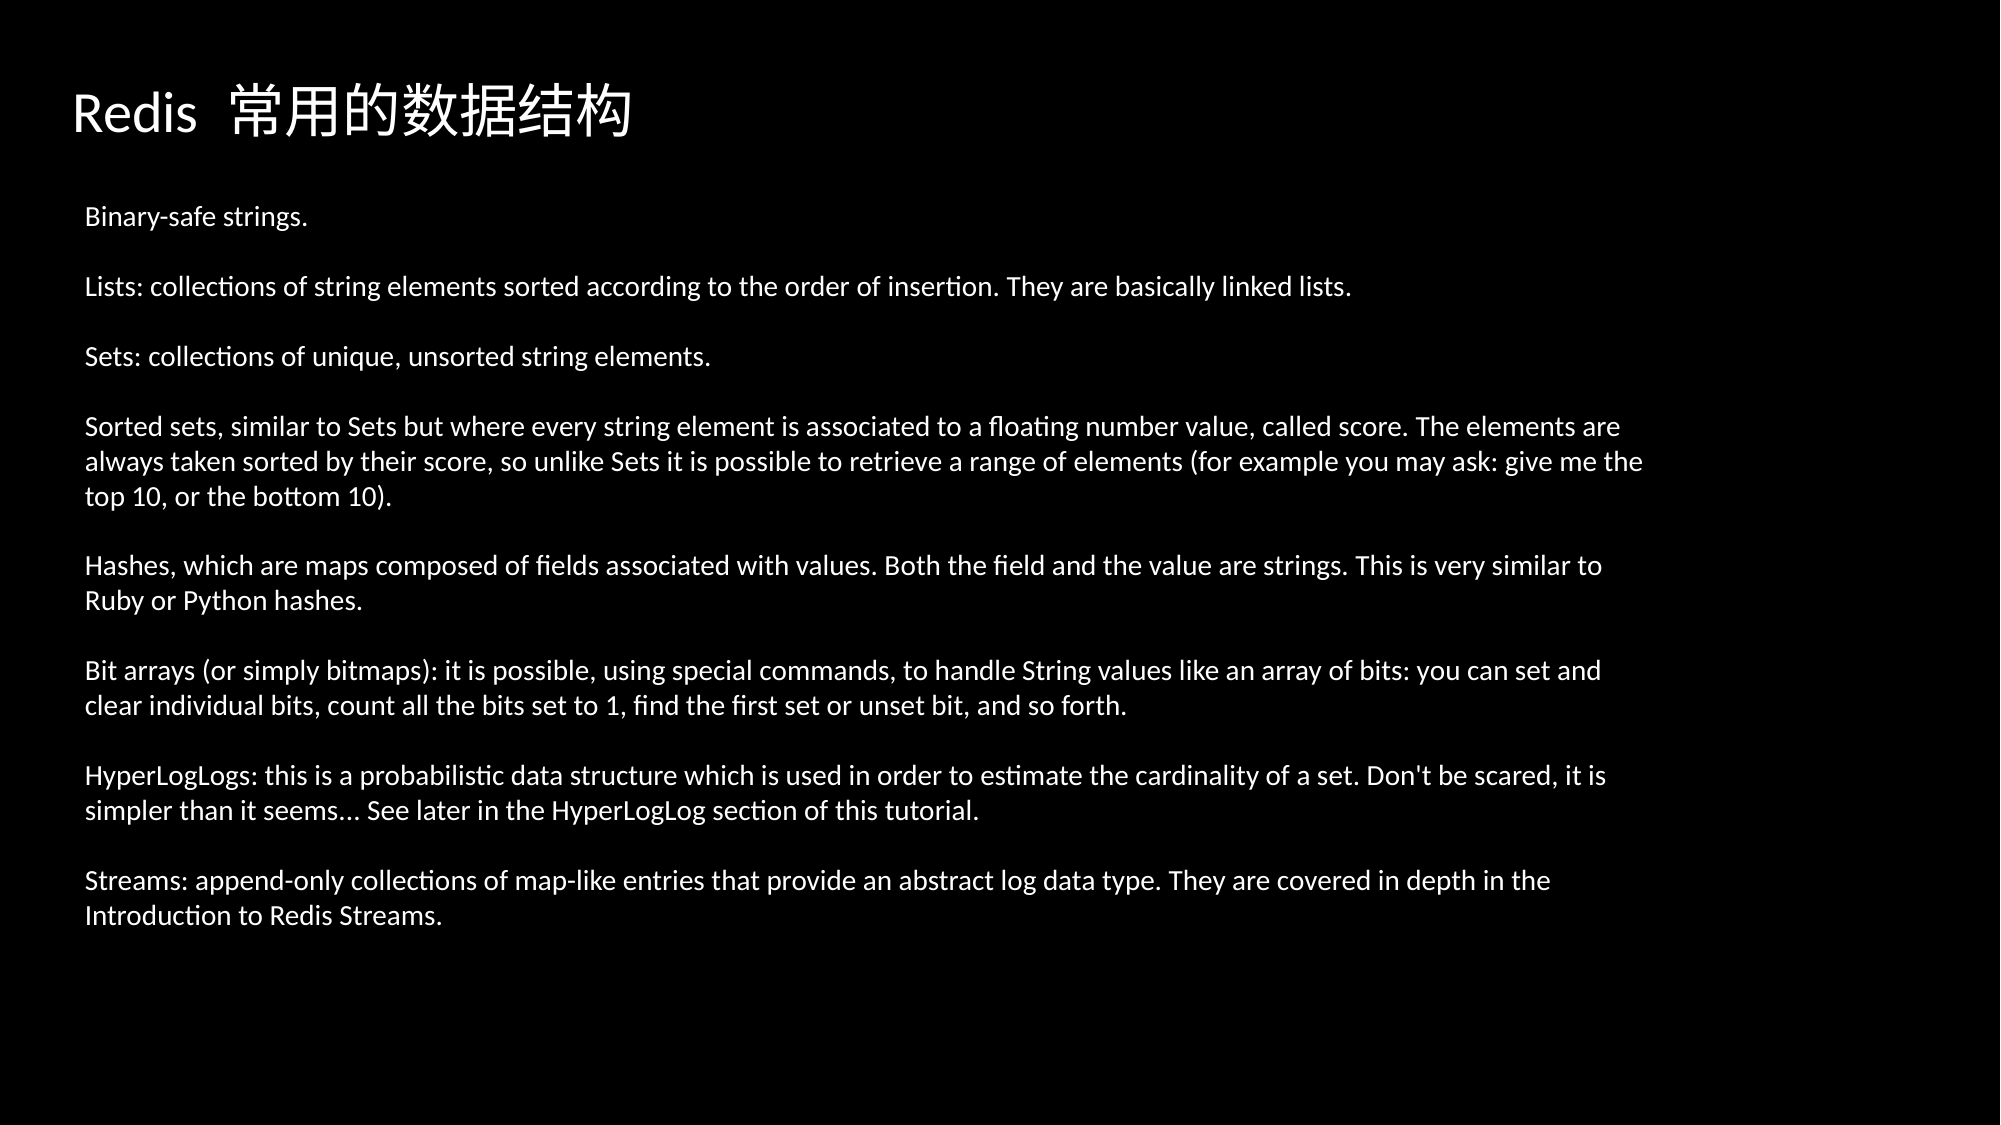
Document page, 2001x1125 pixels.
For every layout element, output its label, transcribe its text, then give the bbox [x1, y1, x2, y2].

text_box Redis 常用的数据结构 [58, 66, 1448, 152]
text_box Binary-safe strings. Lists: collections of string elements sorted according to the order of insertion. They are basically linked lists. Sets: collections of unique, unsorted string elements. Sorted sets, similar to Sets but where every string element is associated to a floating number value, called score. The elements are always taken sorted by their score, so unlike Sets it is possible to retrieve a range of elements (for example you may ask: give me the top 10, or the bottom 10). Hashes, which are maps composed of fields associated with values. Both the field and the value are strings. This is very similar to Ruby or Python hashes. Bit arrays (or simply bitmaps): it is possible, using special commands, to handle String values like an array of bits: you can set and clear individual bits, count all the bits set to 1, find the first set or unset bit, and so forth. HyperLogLogs: this is a probabilistic data structure which is used in order to estimate the cardinality of a set. Don't be scared, it is simpler than it seems... See later in the HyperLogLog section of this tutorial. Streams: append-only collections of map-like entries that provide an abstract log data type. They are covered in depth in the Introduction to Redis Streams. [70, 189, 1665, 939]
